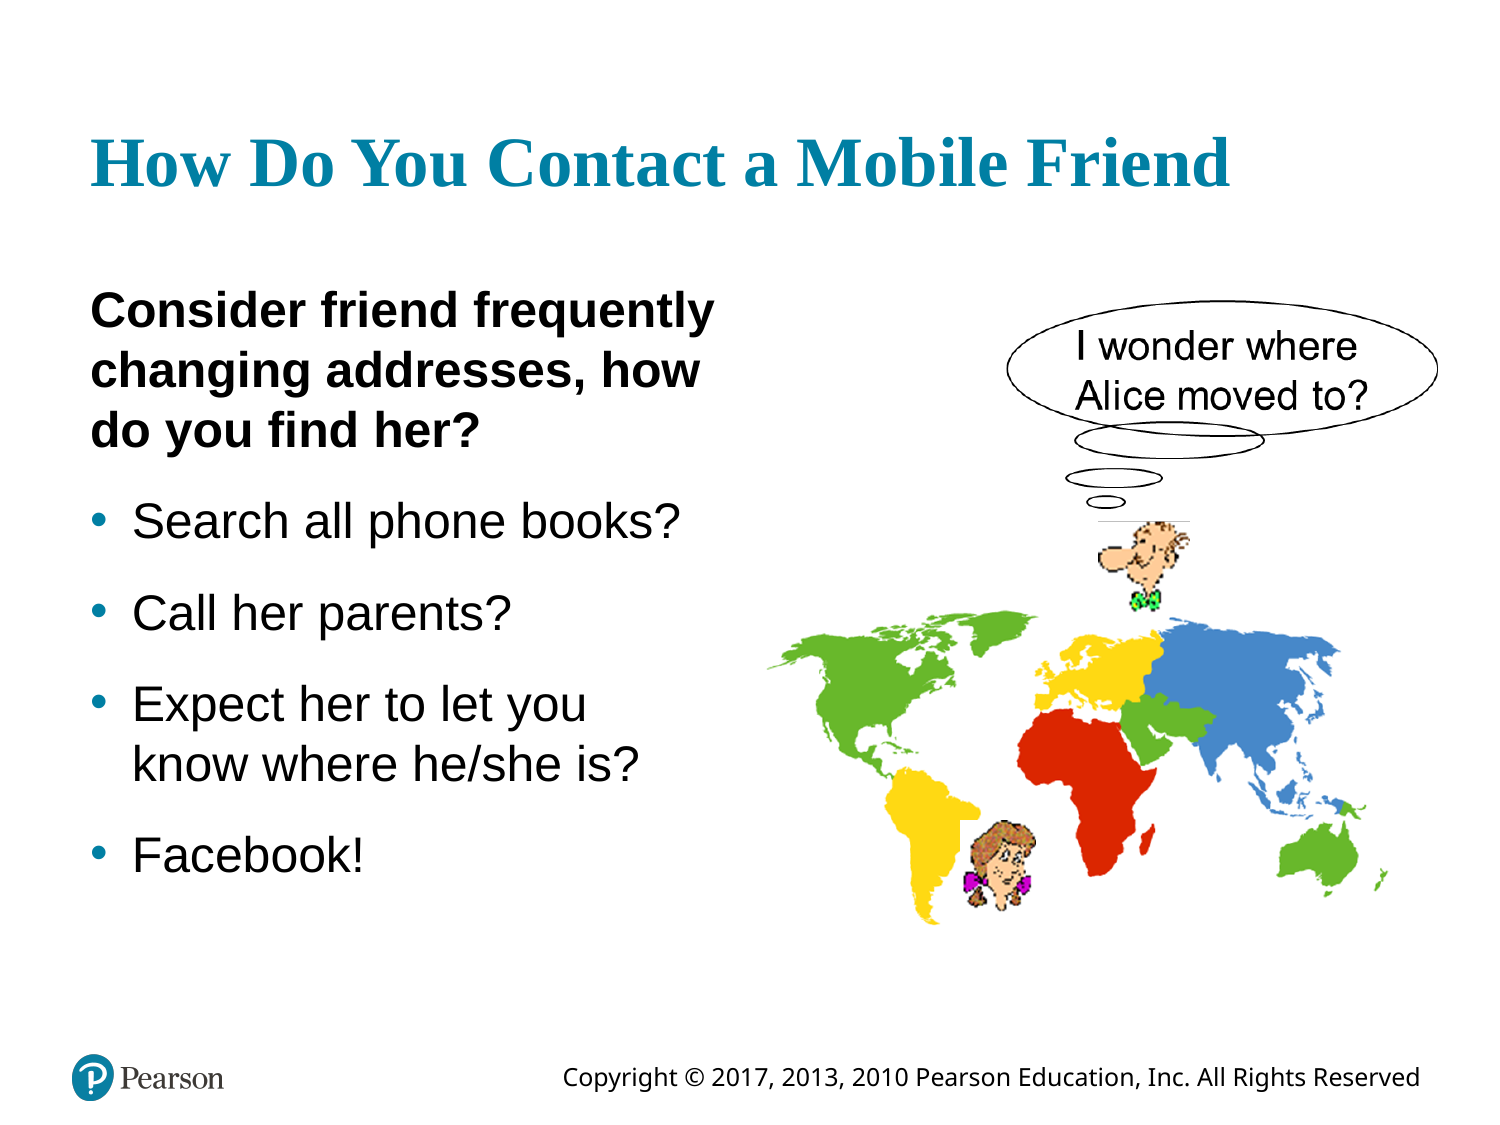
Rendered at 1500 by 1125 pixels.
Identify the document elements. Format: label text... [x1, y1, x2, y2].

picture [98, 1054, 224, 1101]
picture [72, 1054, 88, 1070]
picture [748, 300, 1439, 945]
picture [72, 1087, 83, 1101]
list Consider friend frequently changing addresses, how do you find her? Search all phone books? Call her parents? Expect her to let you know where he/she is? Facebook! [75, 262, 734, 1005]
title How Do You Contact a Mobile Friend [75, 35, 1425, 216]
picture [80, 1063, 106, 1088]
